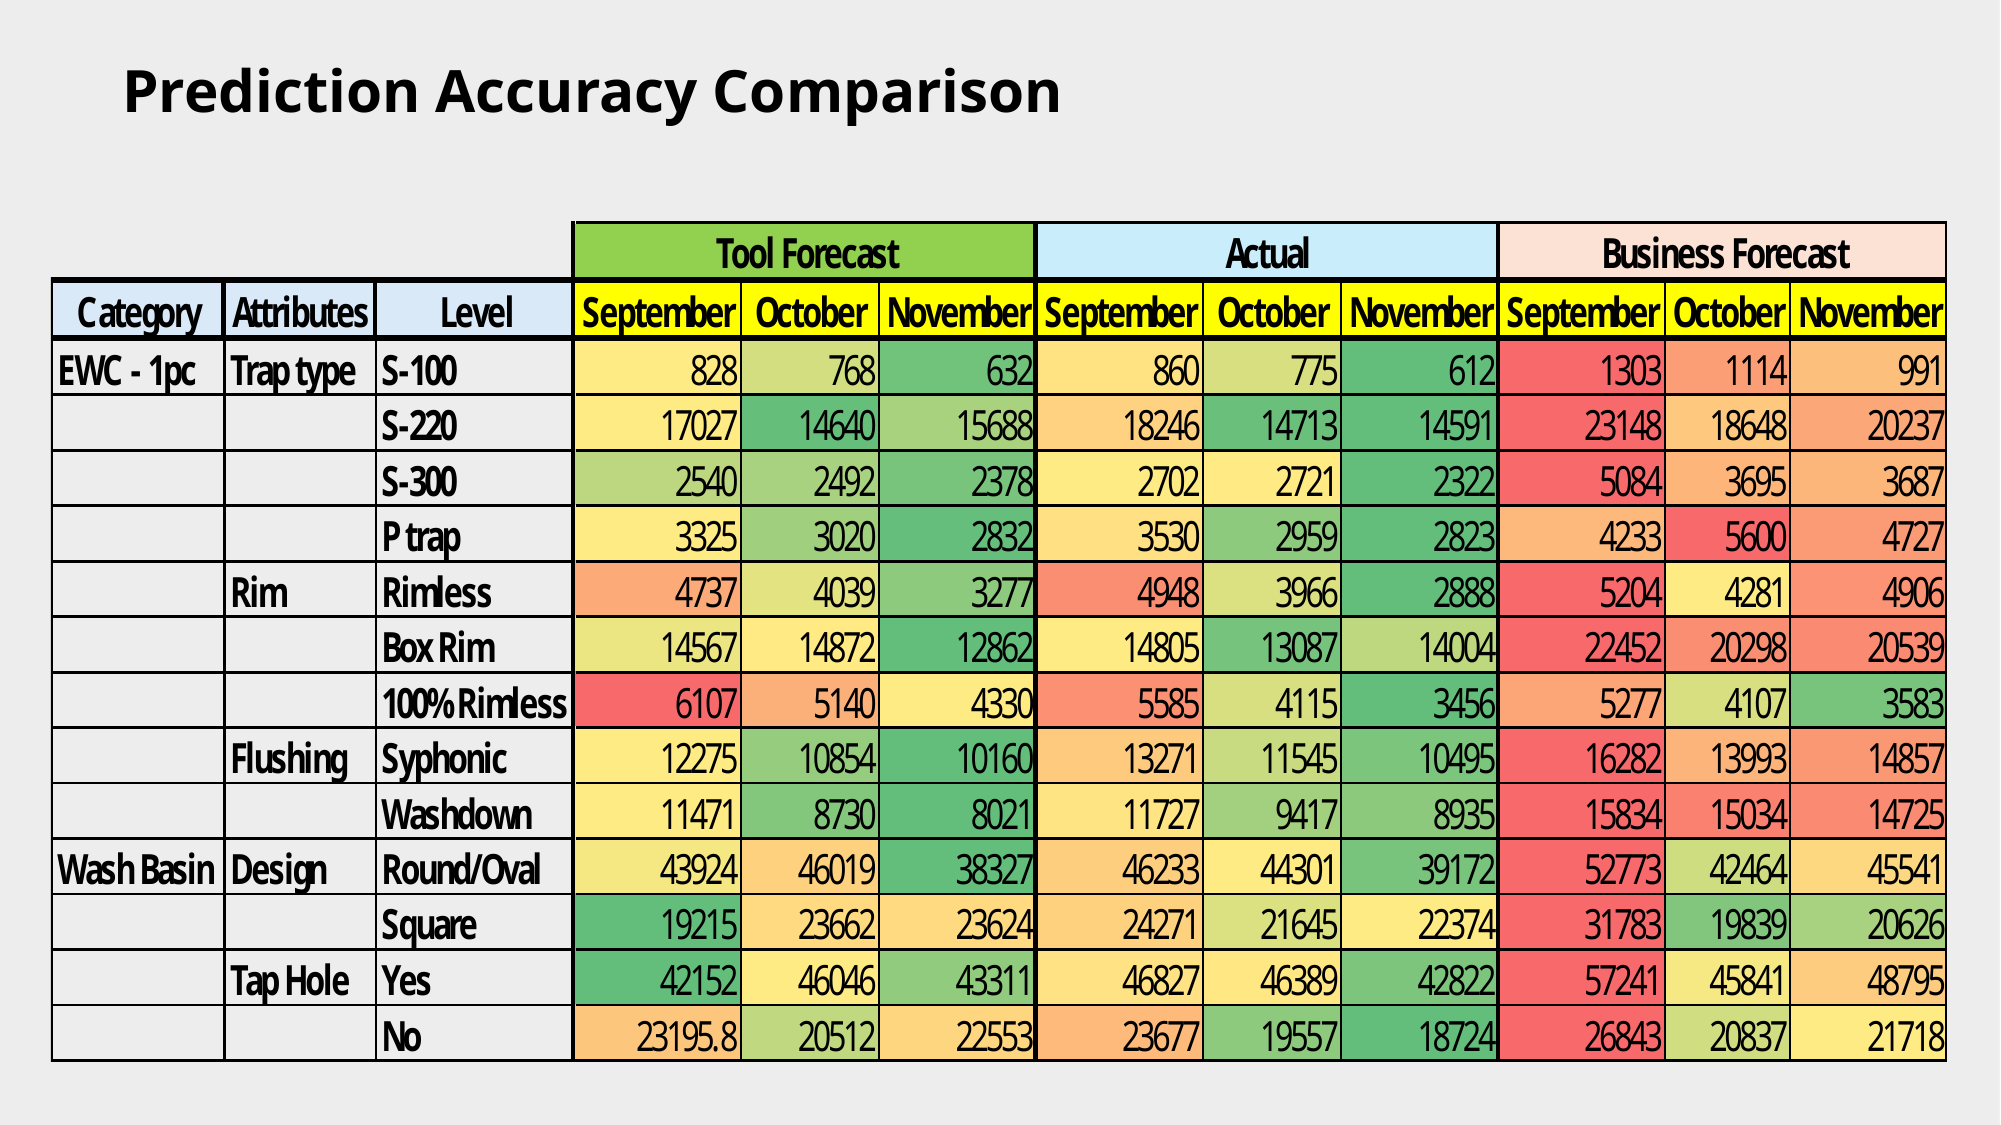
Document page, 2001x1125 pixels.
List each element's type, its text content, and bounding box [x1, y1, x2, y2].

title Prediction Accuracy Comparison [107, 47, 1829, 141]
table_cell Multi-Varient Analysis [0, 0, 2000, 1125]
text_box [50, 221, 1950, 1066]
